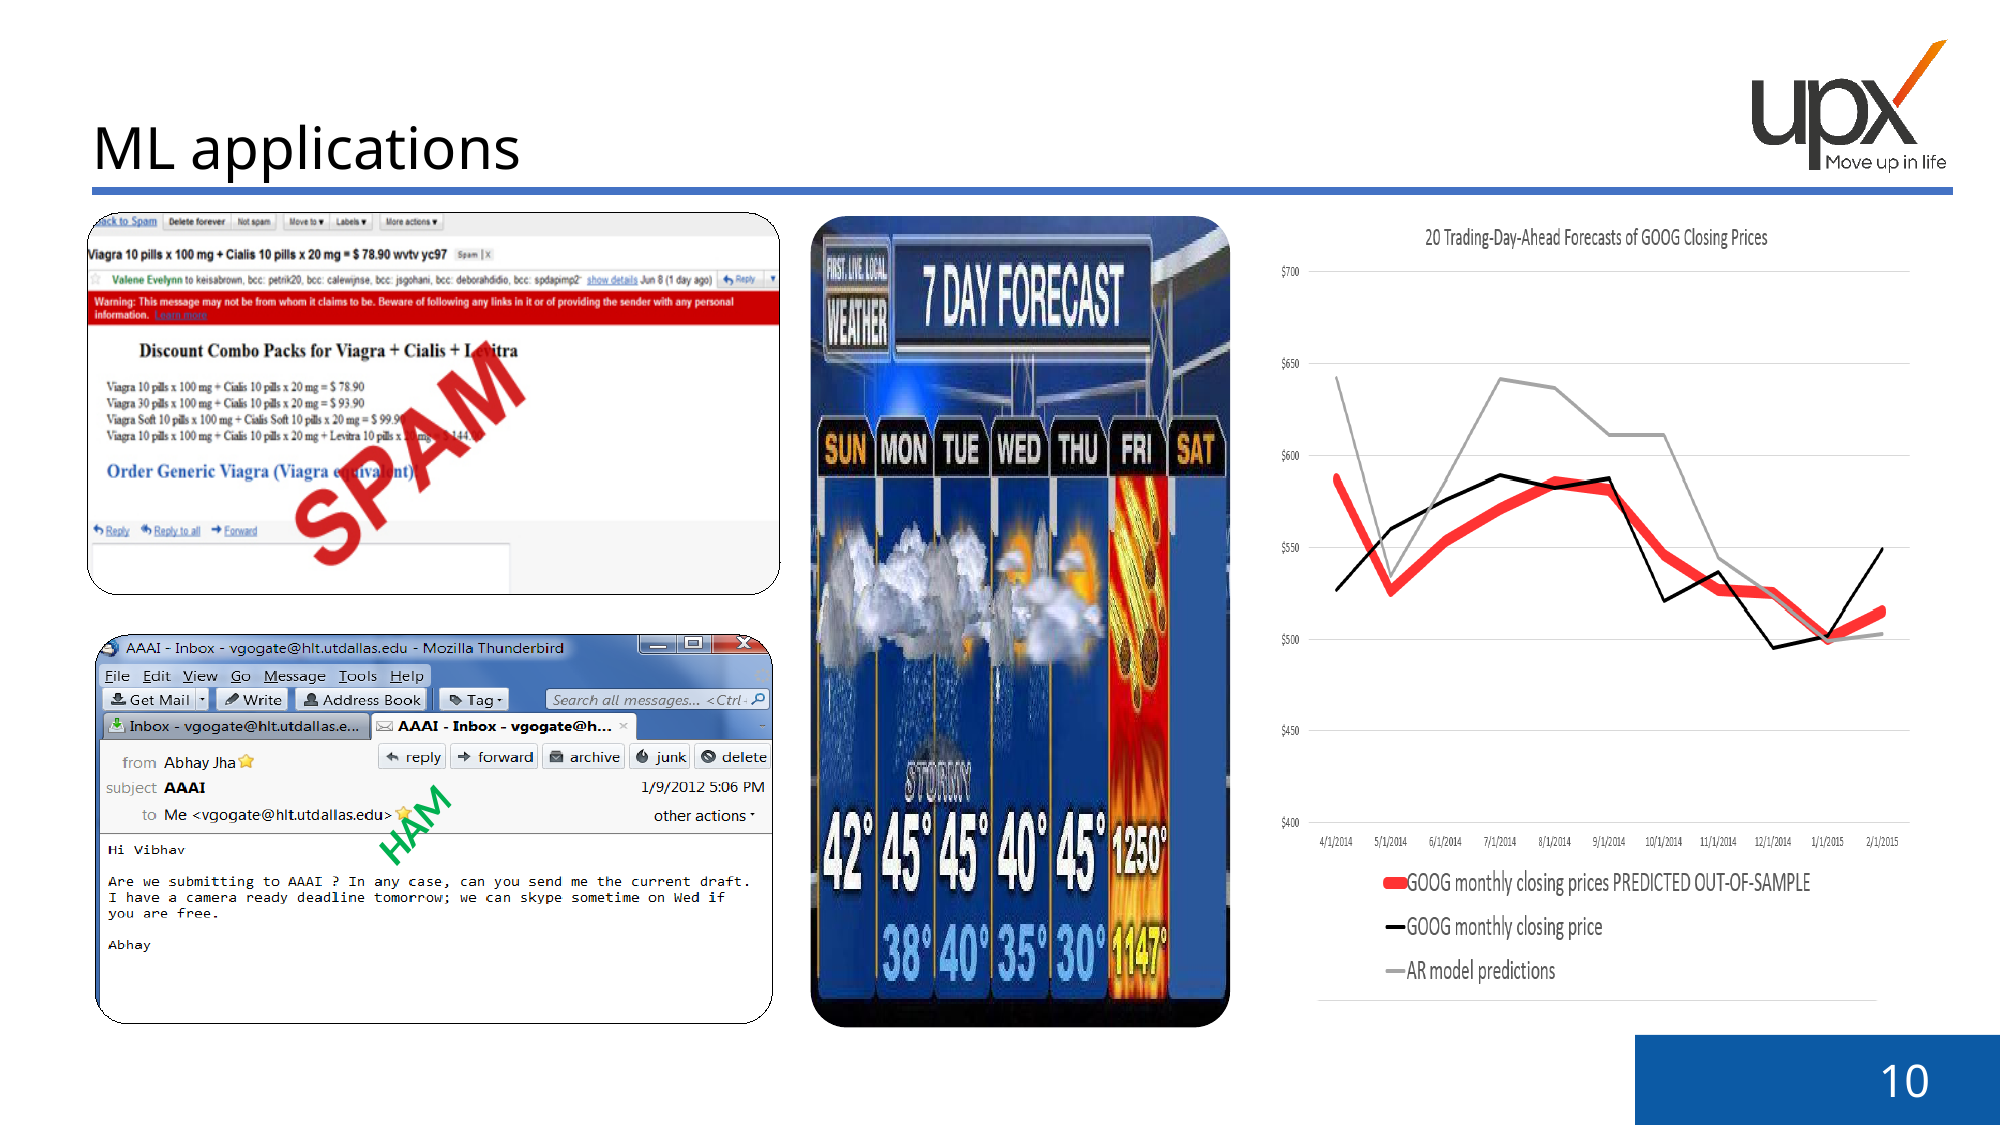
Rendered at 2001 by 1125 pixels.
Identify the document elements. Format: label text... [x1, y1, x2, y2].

title ML applications [77, 0, 1737, 238]
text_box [95, 634, 773, 1024]
text_box [1635, 1034, 2000, 1125]
picture [1277, 219, 1918, 1003]
text_box 10 [1863, 1044, 1945, 1114]
picture [1699, 0, 2000, 213]
picture [810, 216, 1231, 1028]
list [87, 212, 780, 595]
